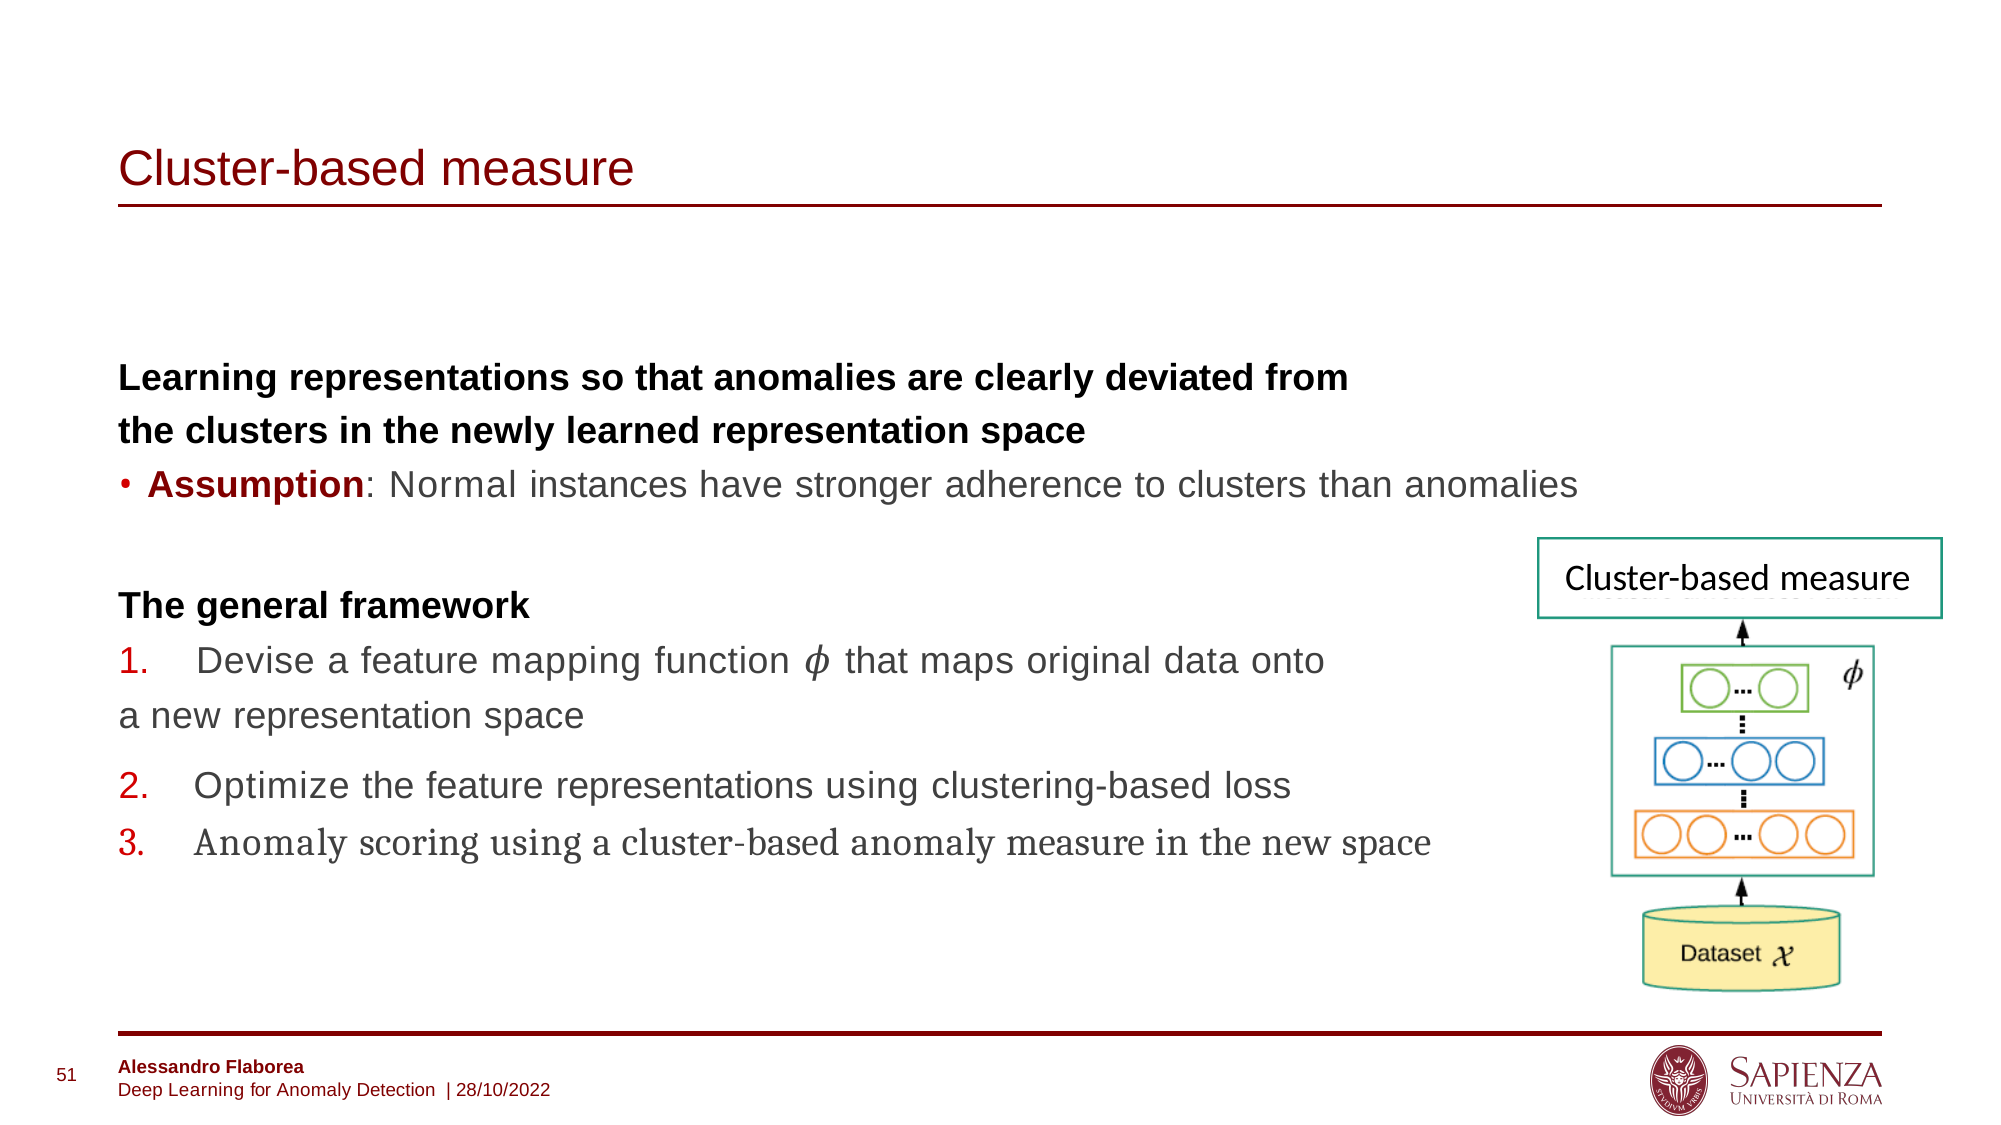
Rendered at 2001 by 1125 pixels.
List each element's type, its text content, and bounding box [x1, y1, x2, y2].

title Cluster-based measure [116, 133, 1119, 324]
text_box Optimize the feature representations using clustering-based loss Anomaly scoring using a cluster-based anomaly measure in the new space [116, 749, 1497, 863]
slide_number 51 [50, 1047, 88, 1125]
text_box Learning representations so that anomalies are clearly deviated from the clusters in the newly learned representation space Assumption: Normal instances have stronger adherence to clusters than anomalies [116, 343, 1861, 506]
text_box The general framework 1. Devise a feature mapping function 𝜙 that maps original data onto a new representation space [115, 567, 1348, 737]
picture [1650, 1045, 1882, 1116]
picture [1537, 537, 1943, 993]
